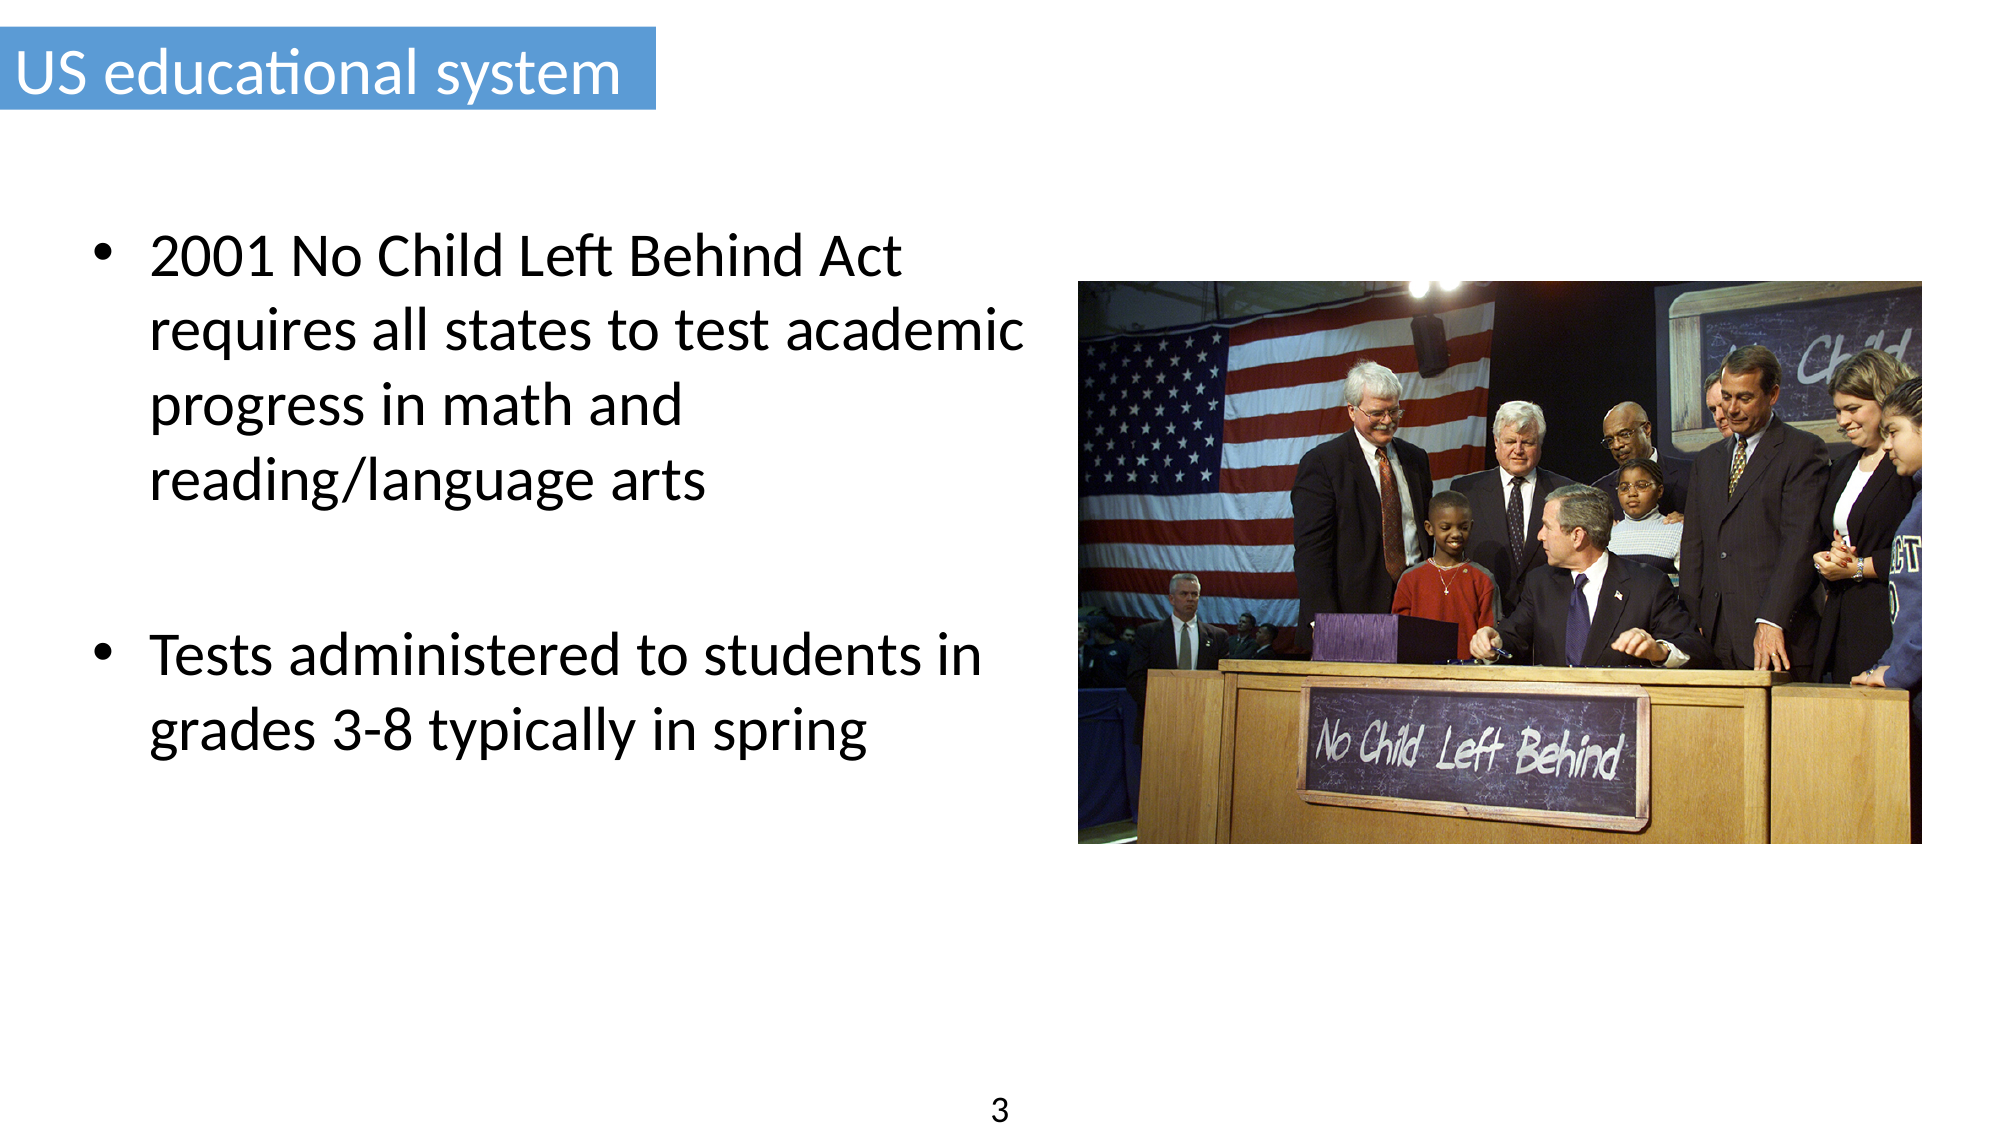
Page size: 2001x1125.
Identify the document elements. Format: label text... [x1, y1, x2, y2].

text_box 3 [774, 1078, 1225, 1125]
picture [1078, 281, 1922, 844]
text_box US educational system [0, 26, 657, 111]
